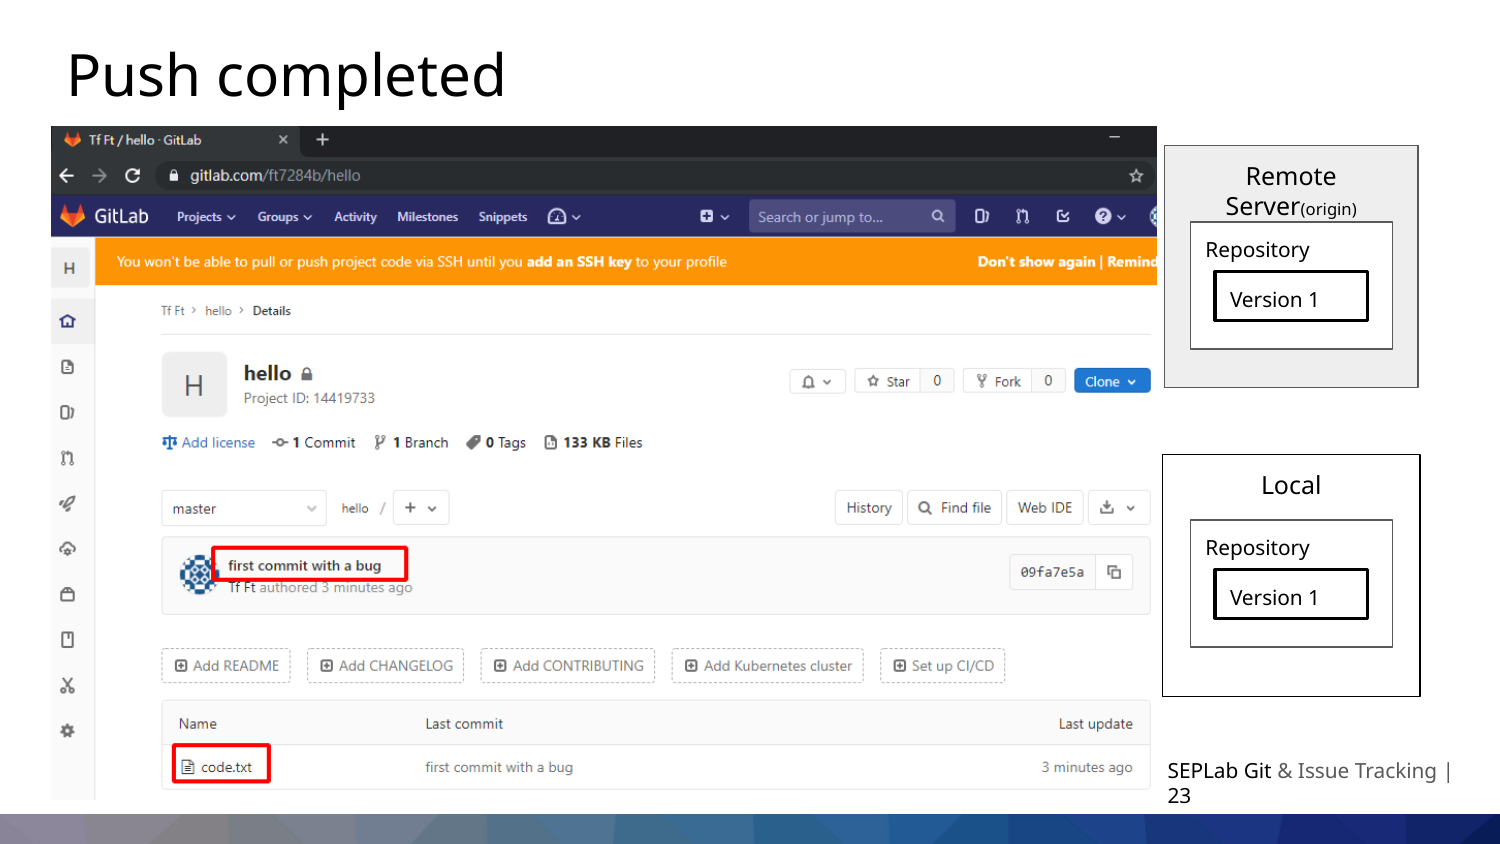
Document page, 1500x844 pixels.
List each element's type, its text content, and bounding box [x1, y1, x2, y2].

text_box Repository [1190, 221, 1393, 350]
text_box Remote Server(origin) [1164, 145, 1419, 388]
text_box Repository [1190, 519, 1393, 648]
text_box Local [1162, 454, 1420, 697]
picture [0, 814, 1500, 844]
picture [50, 126, 1158, 800]
text_box Version 1 [1215, 569, 1368, 619]
text_box Version 1 [1215, 271, 1368, 321]
title Push completed [51, 23, 1449, 117]
slide_number SEPLab Git & Issue Tracking | 23 [1167, 764, 1494, 830]
